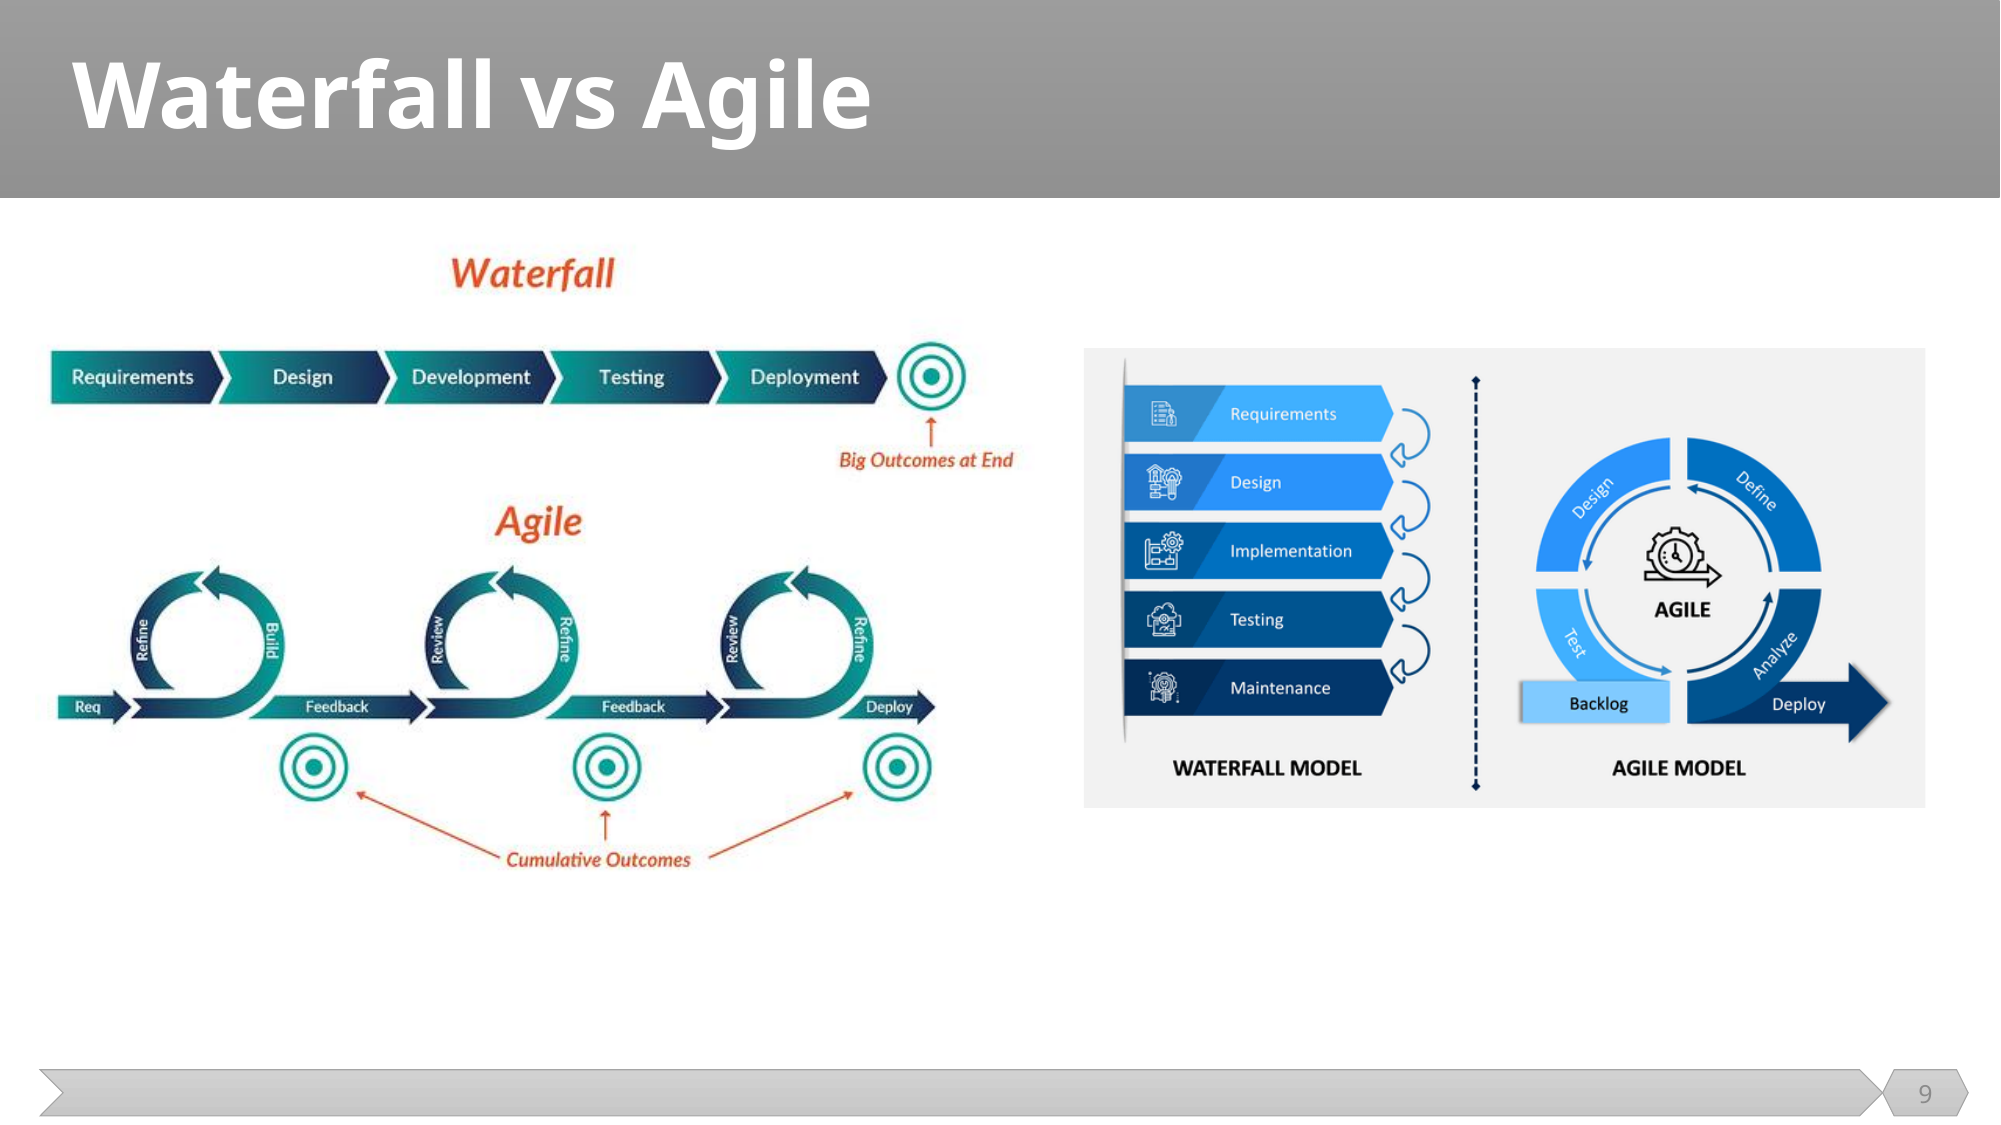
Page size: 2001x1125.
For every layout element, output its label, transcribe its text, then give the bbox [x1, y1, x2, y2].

picture [1083, 348, 1926, 808]
picture [35, 220, 1035, 900]
title Waterfall vs Agile [56, 0, 1969, 199]
slide_number 9 [1882, 1065, 1969, 1125]
